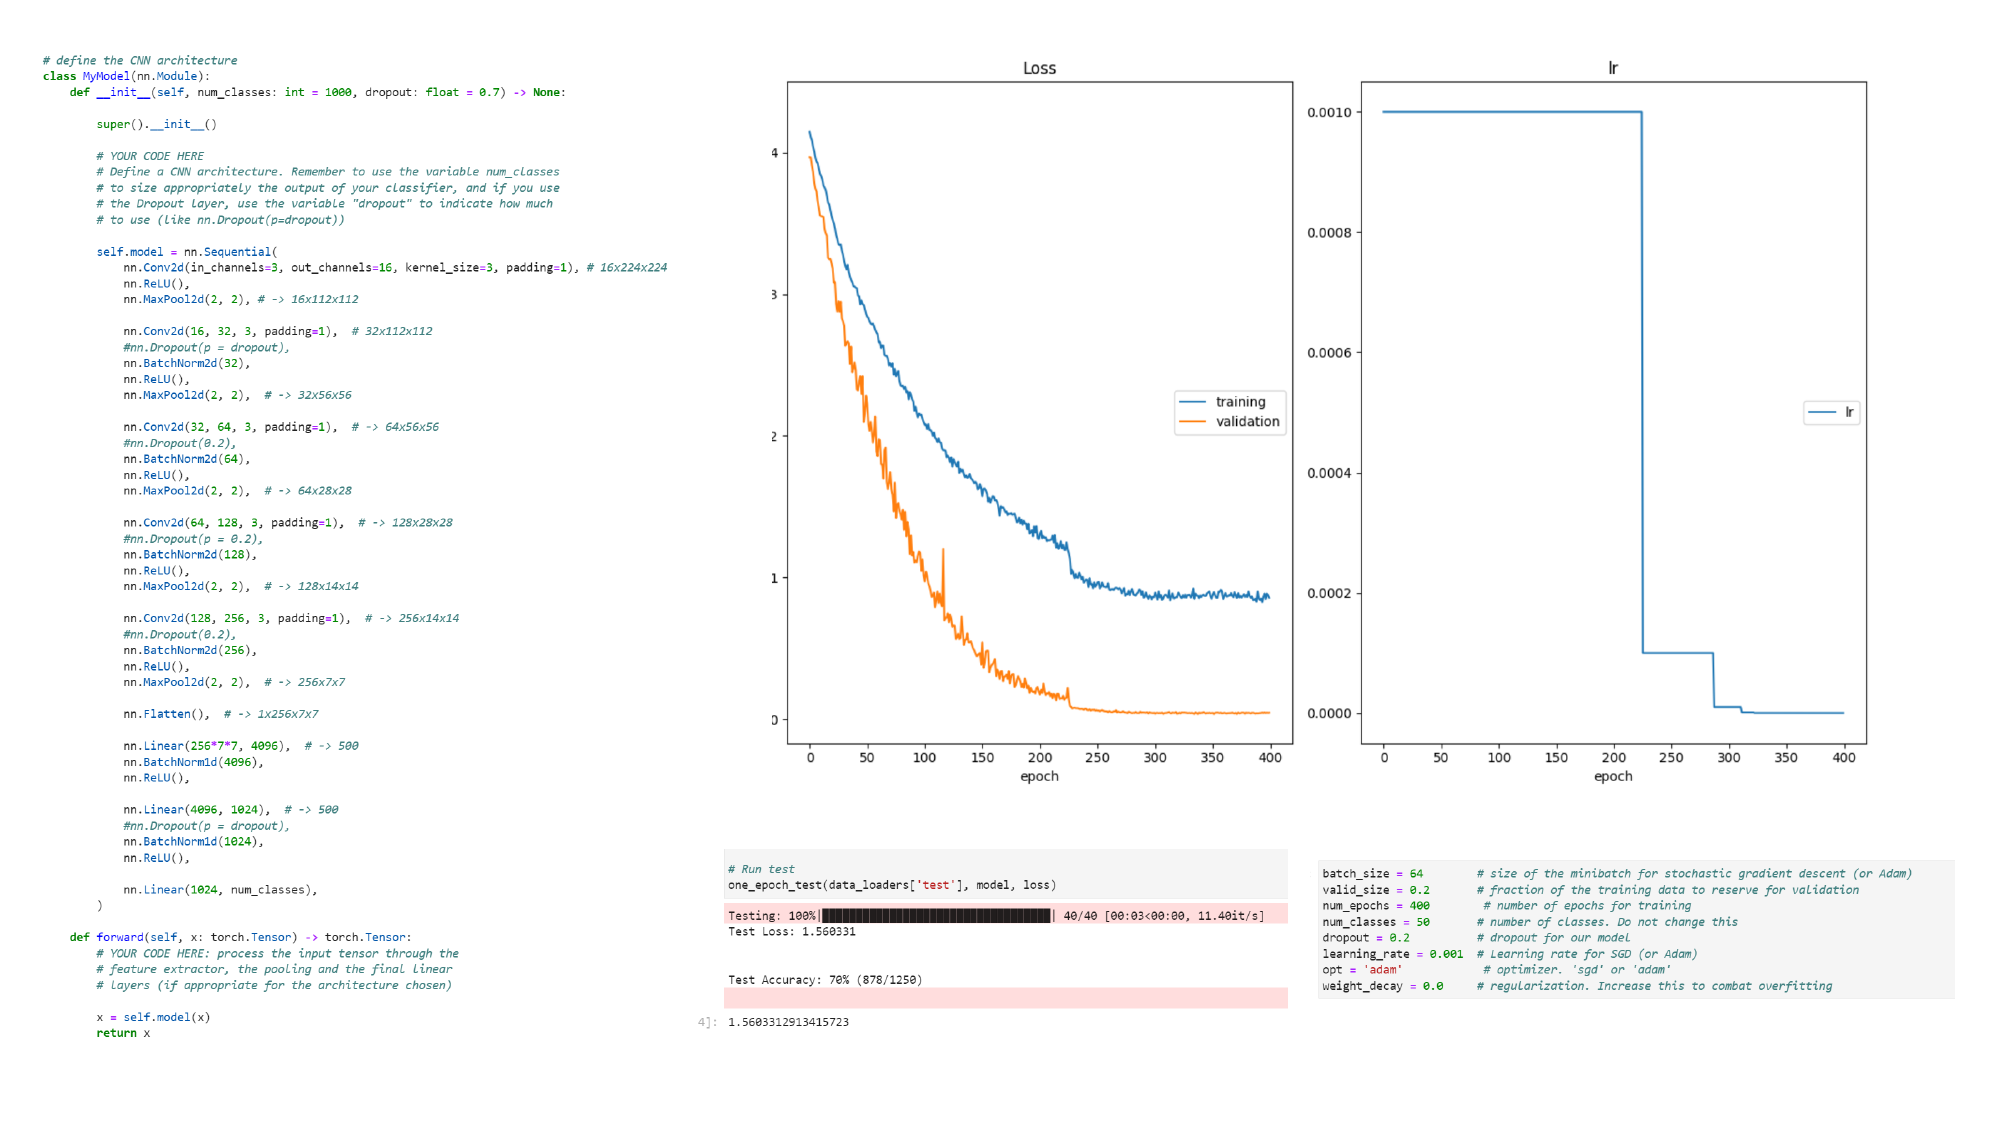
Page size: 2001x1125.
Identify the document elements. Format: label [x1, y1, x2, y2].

picture [1310, 849, 1955, 1000]
picture [772, 53, 1905, 801]
picture [698, 849, 1288, 1042]
picture [40, 34, 690, 1054]
